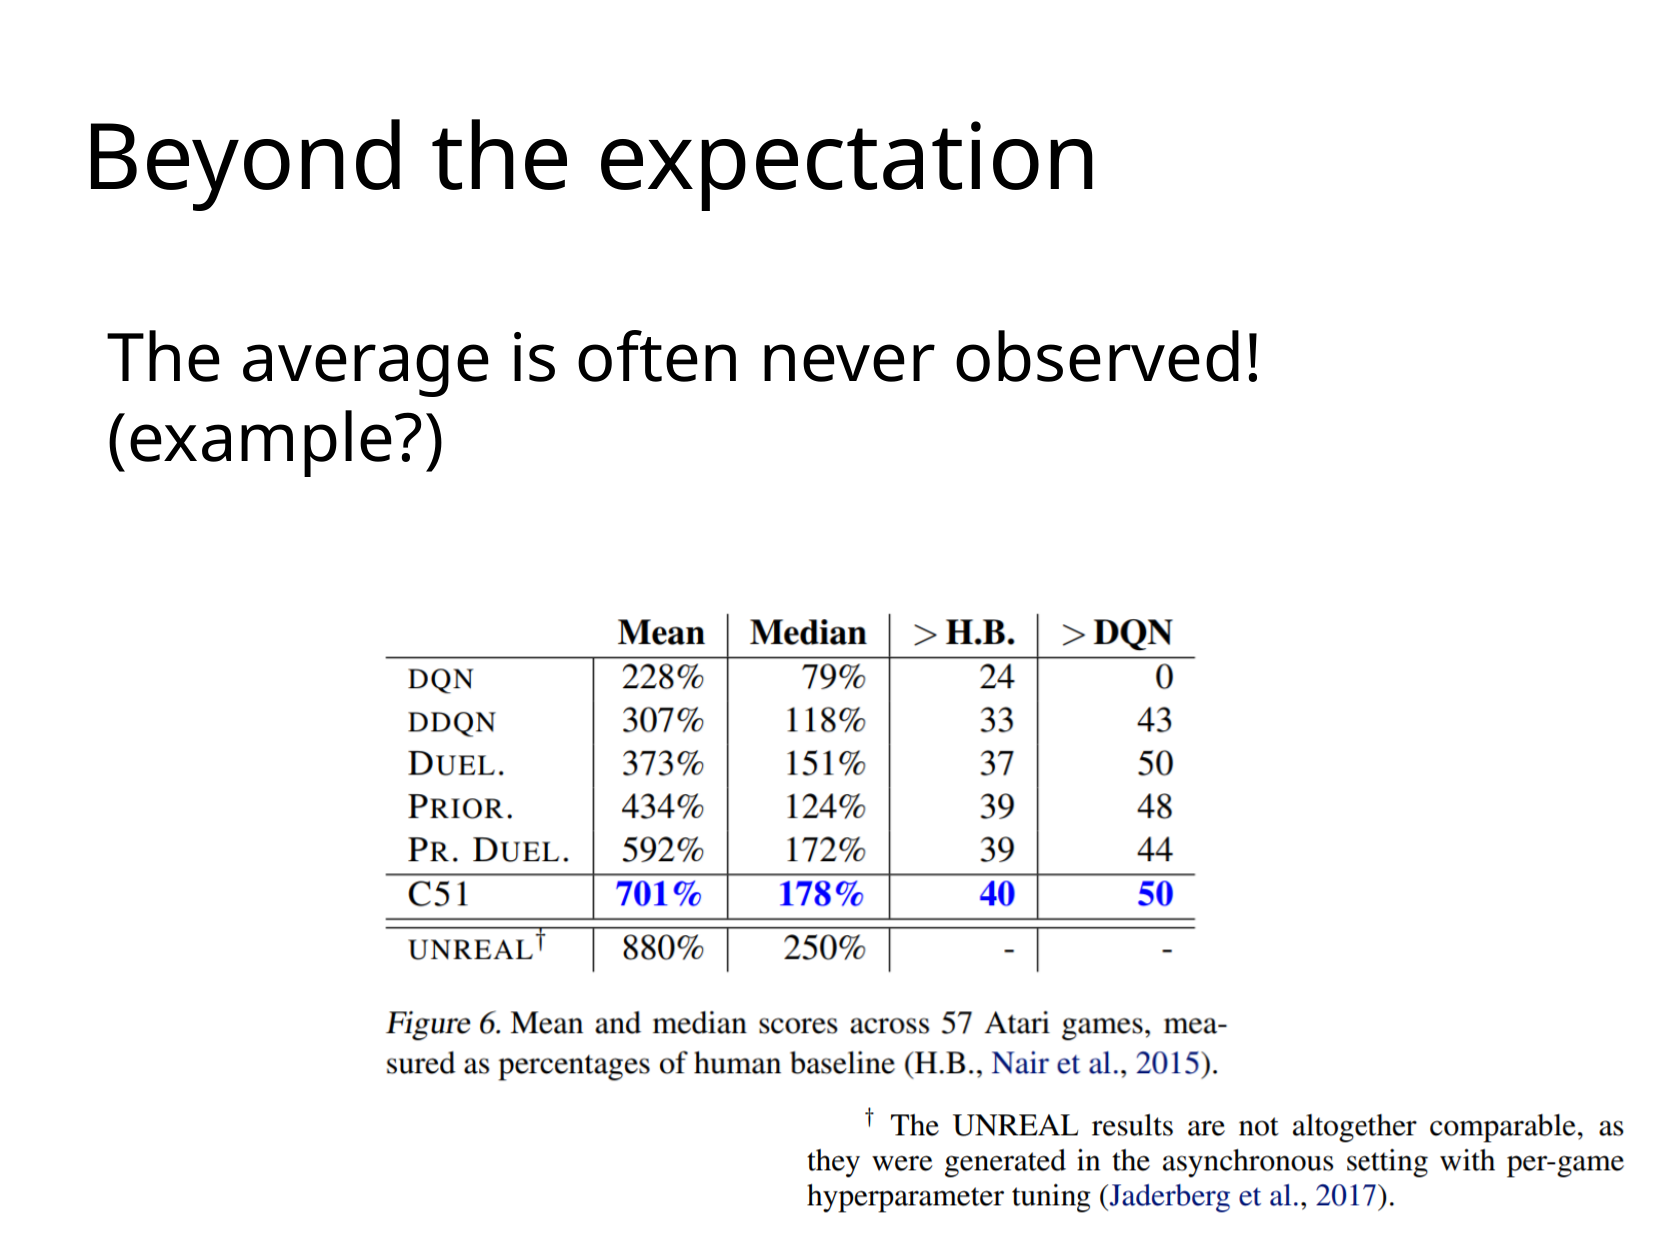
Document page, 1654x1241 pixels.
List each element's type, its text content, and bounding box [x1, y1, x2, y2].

title Beyond the expectation [82, 49, 1571, 257]
text_box [82, 290, 1571, 1010]
picture [326, 579, 1654, 1241]
text_box The average is often never observed! (example?) [107, 315, 1596, 1035]
